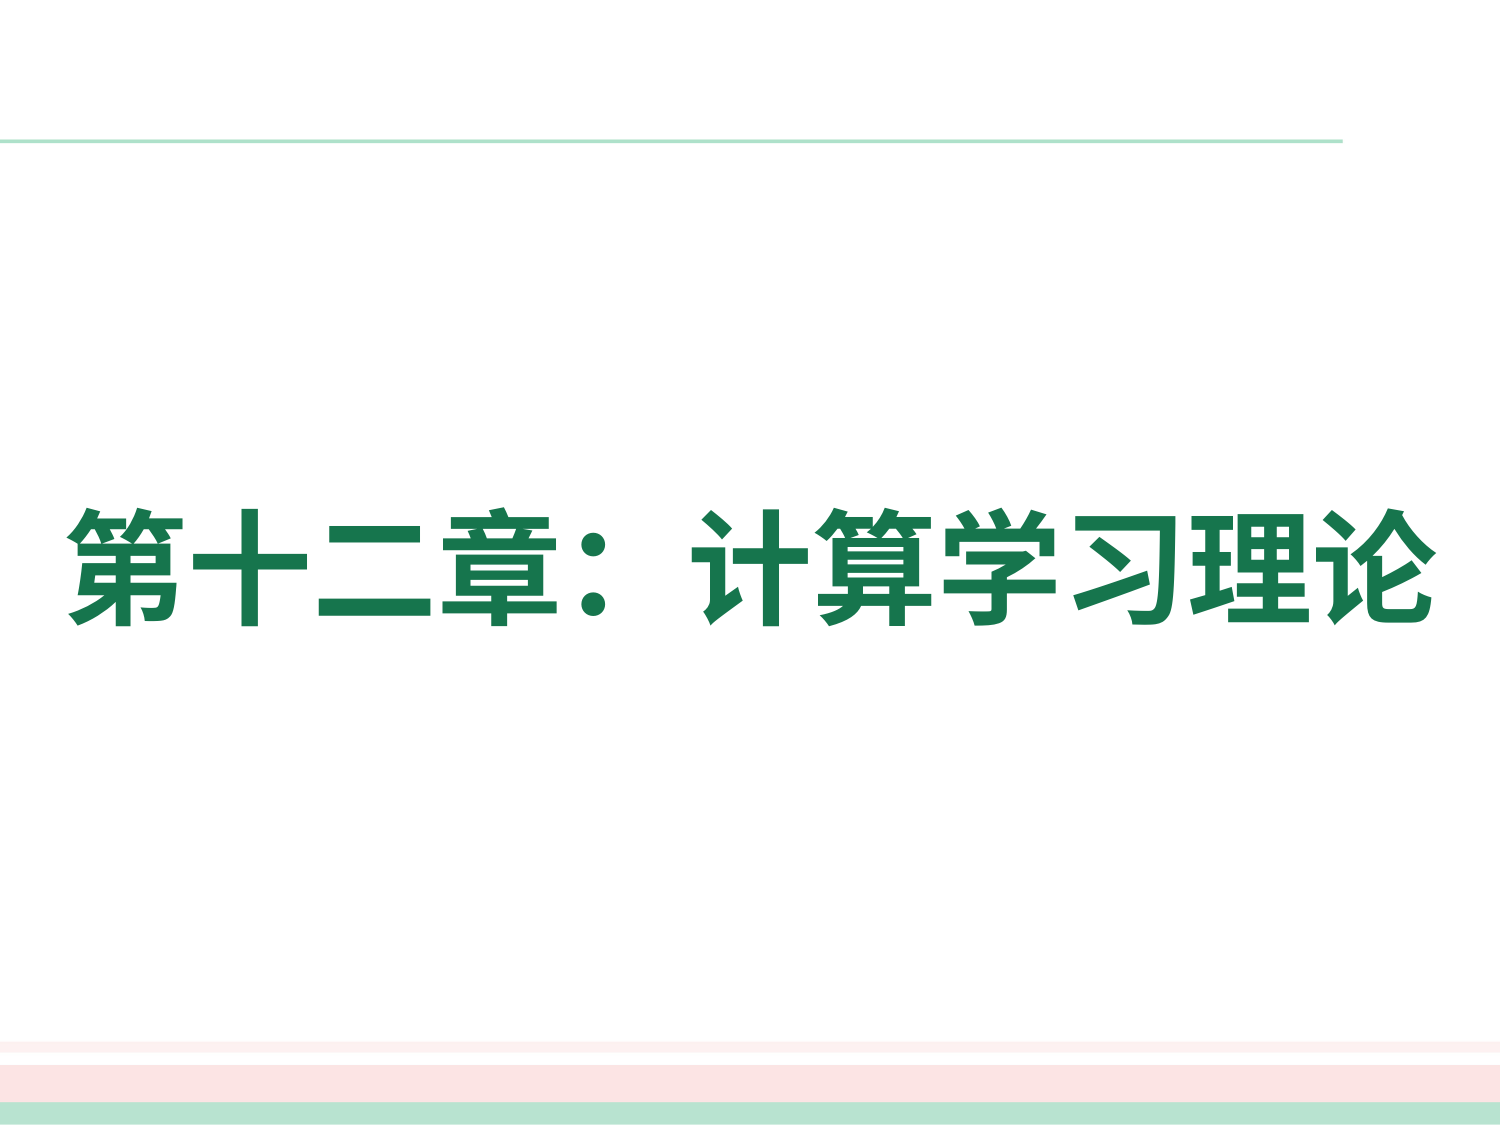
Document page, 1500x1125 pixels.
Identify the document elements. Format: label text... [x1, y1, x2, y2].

picture [0, 0, 1500, 466]
title 第十二章：计算学习理论 [0, 466, 1500, 684]
picture [0, 684, 1500, 1125]
